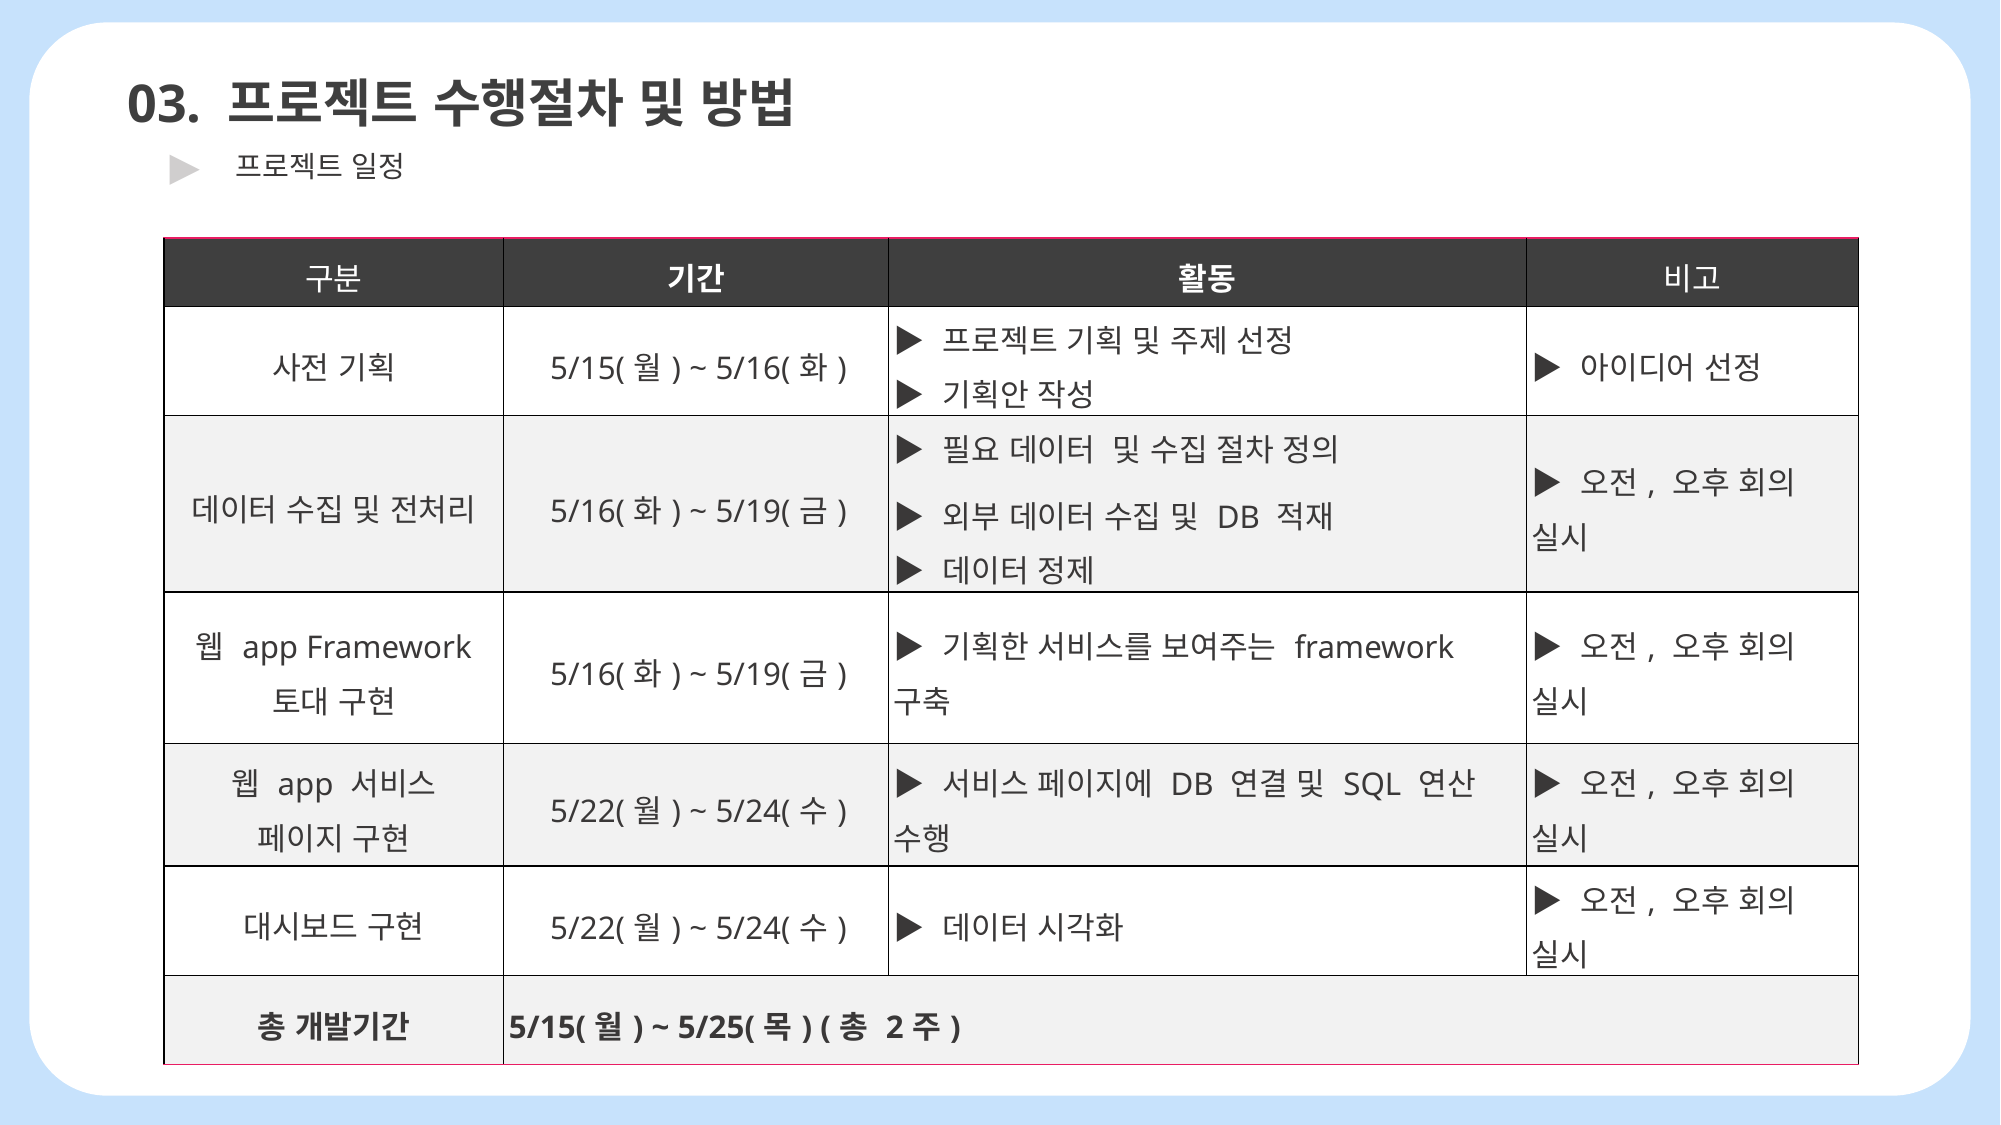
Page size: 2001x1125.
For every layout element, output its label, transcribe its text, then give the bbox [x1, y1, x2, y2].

table_cell 데이터 수집 및 전처리 [165, 416, 503, 591]
table_cell 웹 app Framework 토대 구현 [165, 593, 503, 743]
table_cell 5/15(월) ~ 5/16(화) [504, 307, 888, 415]
table_cell 5/22(월) ~ 5/24(수) [504, 744, 888, 865]
text_box [29, 22, 1971, 1096]
table_cell ▶ 오전, 오후 회의 실시 [1527, 416, 1858, 591]
table_header 기간 [504, 239, 888, 306]
table_cell 5/15(월) ~ 5/25(목) (총 2주) [504, 976, 1858, 1064]
table_cell ▶ 아이디어 선정 [1527, 307, 1858, 415]
table_cell ▶ 오전, 오후 회의 실시 [1527, 593, 1858, 743]
table_cell ▶ 오전, 오후 회의 실시 [1527, 867, 1858, 975]
table_cell 5/16(화) ~ 5/19(금) [504, 416, 888, 591]
table_cell ▶ 데이터 시각화 [889, 867, 1526, 975]
text_box 03. 프로젝트 수행절차 및 방법 [112, 70, 884, 133]
table_header 활동 [889, 239, 1526, 306]
table_cell ▶ 오전, 오후 회의 실시 [1527, 744, 1858, 865]
table_cell 대시보드 구현 [165, 867, 503, 975]
table_cell ▶ 필요 데이터 및 수집 절차 정의 ▶ 외부 데이터 수집 및 DB 적재 ▶ 데이터 정제 [889, 416, 1526, 591]
table_cell 5/22(월) ~ 5/24(수) [504, 867, 888, 975]
table_header 구분 [165, 239, 503, 306]
table_cell 사전 기획 [165, 307, 503, 415]
table_cell 총 개발기간 [165, 976, 503, 1064]
table_header 비고 [1527, 239, 1858, 306]
text_box ▶ [154, 133, 238, 196]
table_cell 5/16(화) ~ 5/19(금) [504, 593, 888, 743]
table_cell ▶ 기획한 서비스를 보여주는 framework 구축 [889, 593, 1526, 743]
table_cell ▶ 서비스 페이지에 DB 연결 및 SQL 연산 수행 [889, 744, 1526, 865]
table_cell 웹 app 서비스 페이지 구현 [165, 744, 503, 865]
table_cell ▶ 프로젝트 기획 및 주제 선정 ▶ 기획안 작성 [889, 307, 1526, 415]
text_box 프로젝트 일정 [220, 133, 621, 199]
